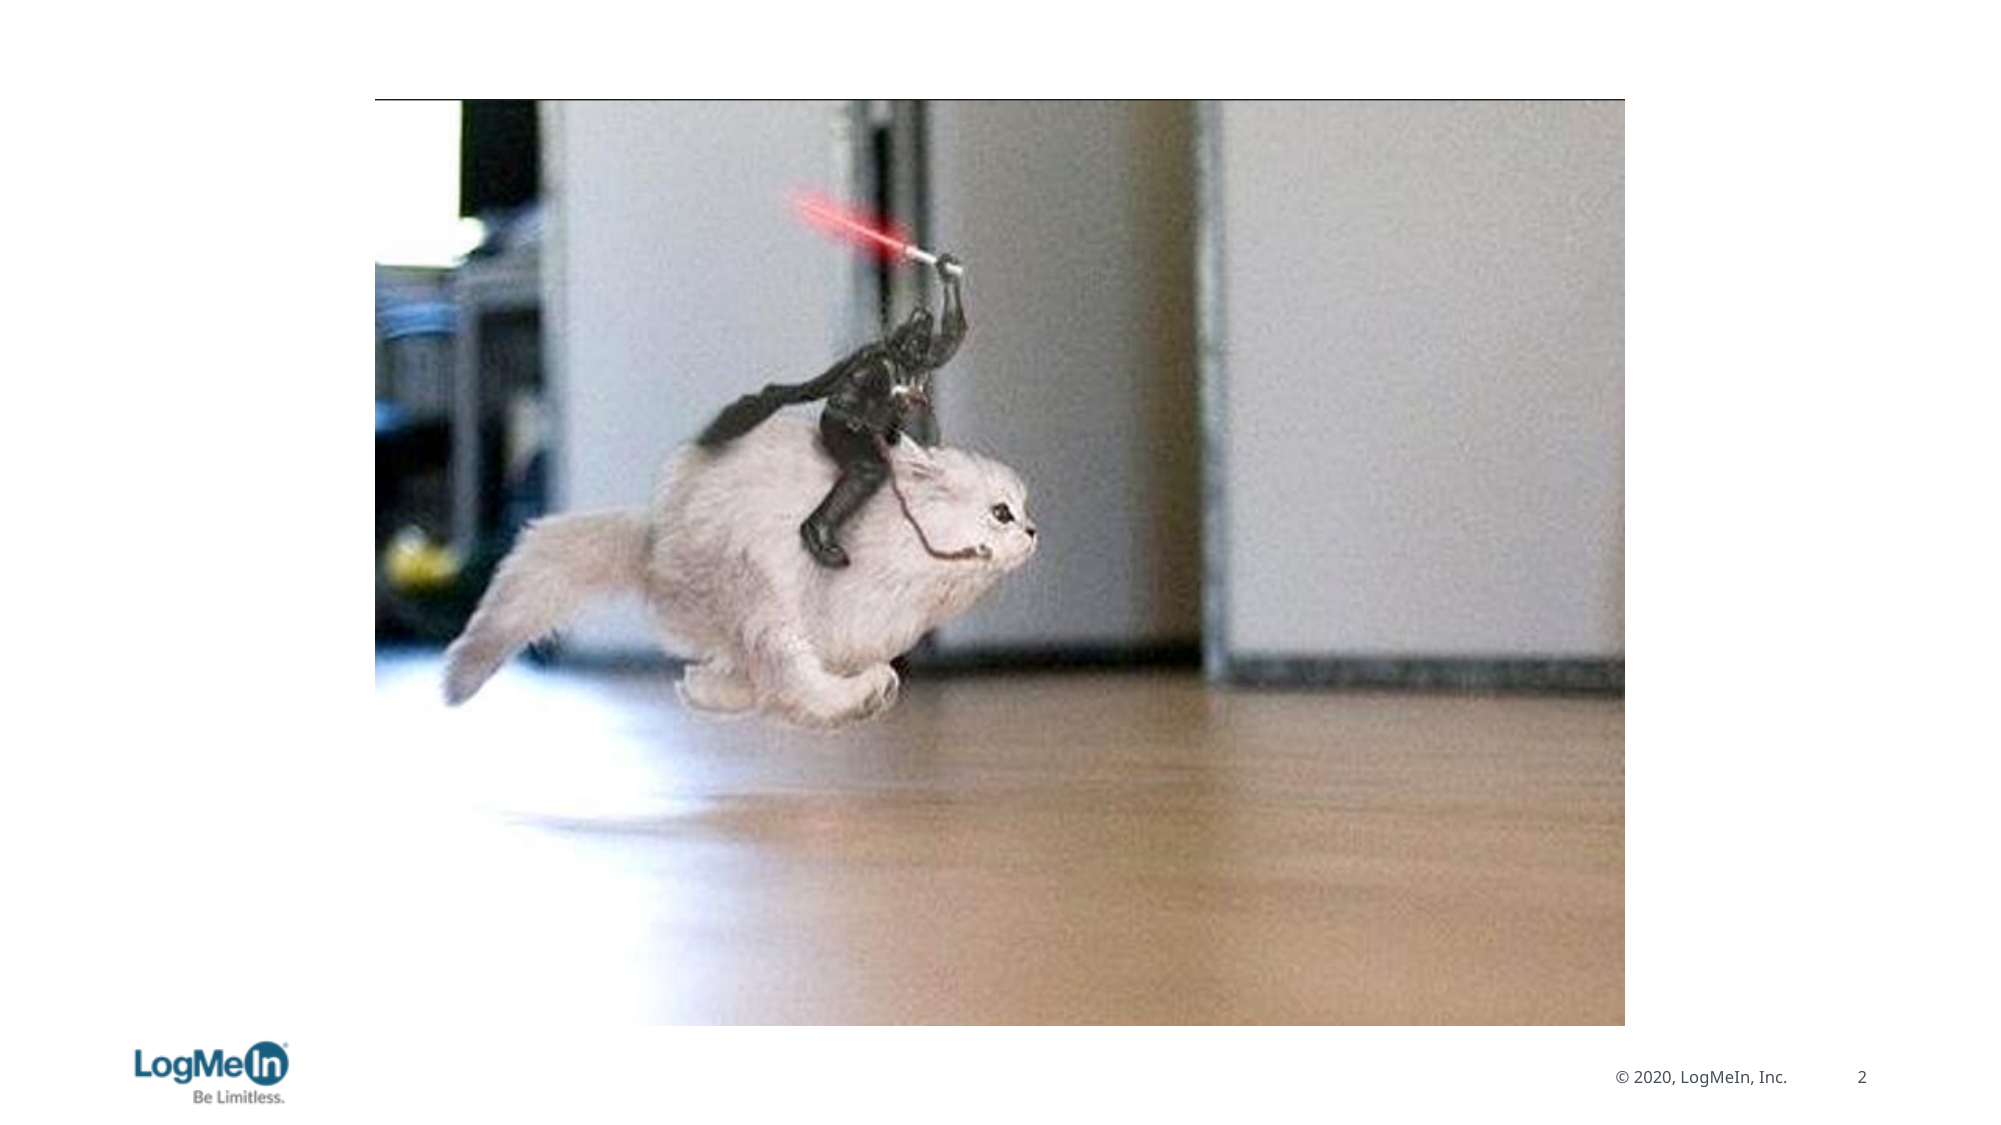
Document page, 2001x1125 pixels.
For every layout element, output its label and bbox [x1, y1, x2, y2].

picture [125, 1037, 300, 1108]
picture [375, 99, 1625, 1026]
